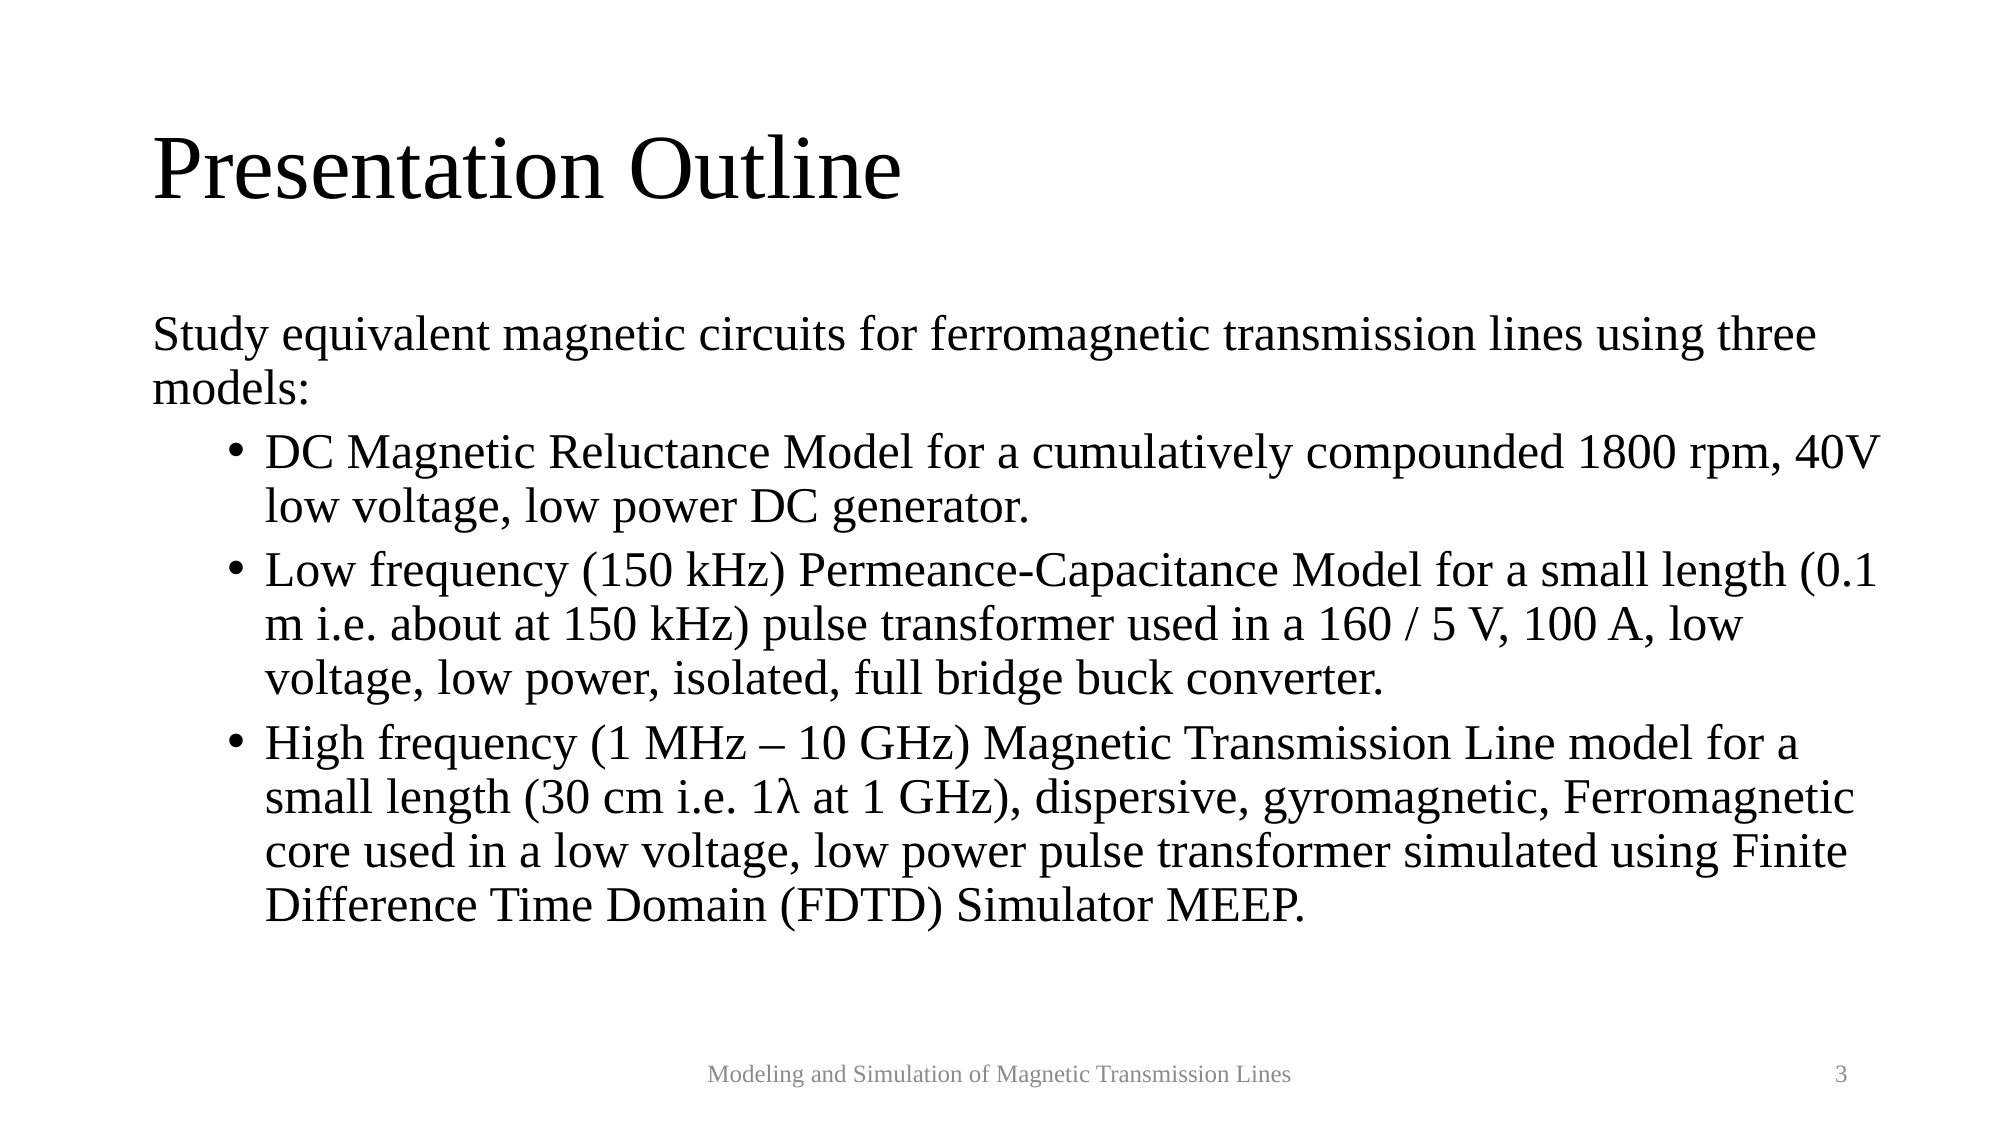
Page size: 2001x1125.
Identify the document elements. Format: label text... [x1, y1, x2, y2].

footer Modeling and Simulation of Magnetic Transmission Lines [662, 1042, 1338, 1103]
slide_number 3 [1412, 1042, 1863, 1103]
title Presentation Outline [137, 59, 1863, 278]
